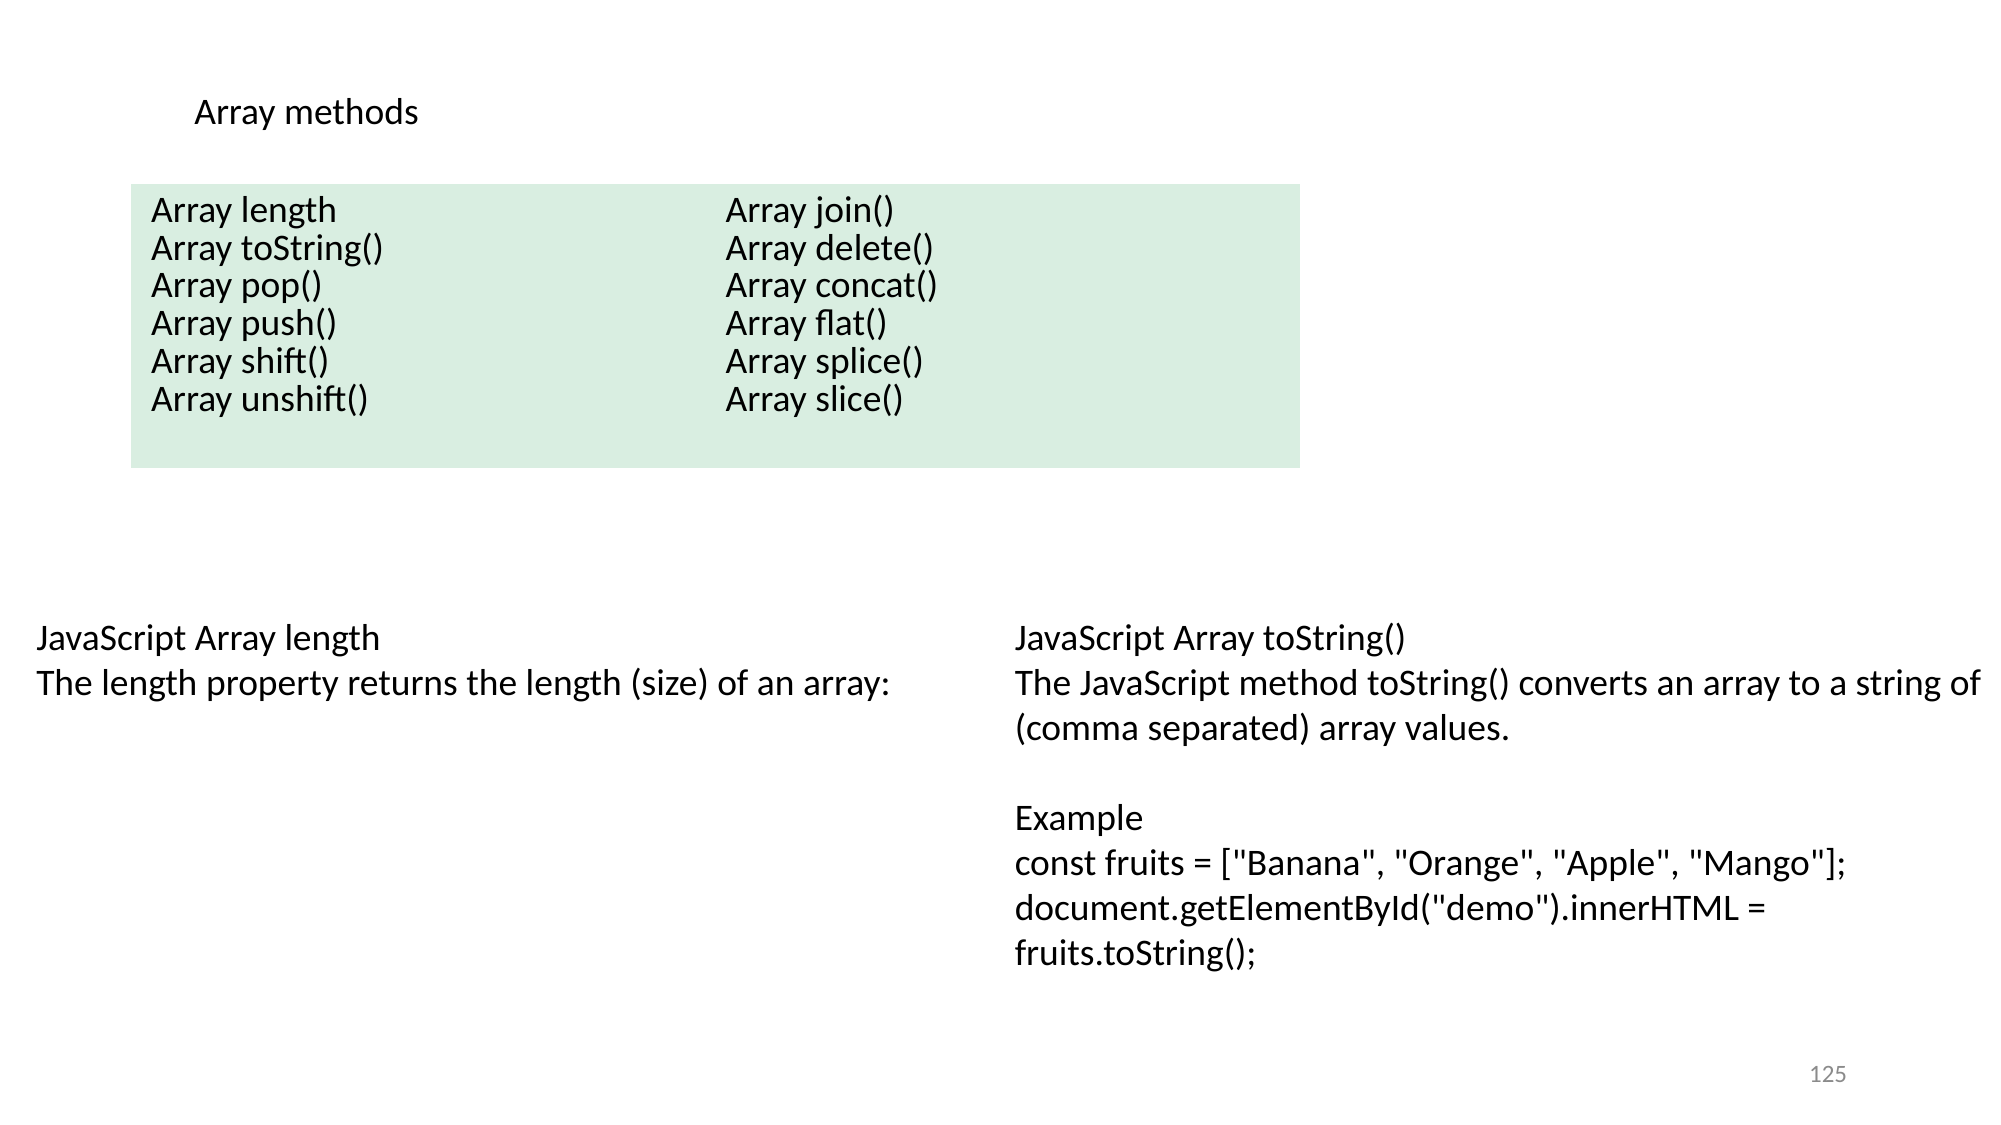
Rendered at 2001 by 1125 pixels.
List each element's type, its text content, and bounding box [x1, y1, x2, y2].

table_header Array join() Array delete() Array concat() Array flat() Array splice() Array slice() [716, 184, 1300, 468]
table_header Array length Array toString() Array pop() Array push() Array shift() Array unshift() [131, 184, 716, 468]
slide_number 125 [1412, 1042, 1863, 1103]
text_box Array methods [179, 79, 1158, 140]
text_box JavaScript Array length The length property returns the length (size) of an array: [21, 605, 999, 711]
text_box JavaScript Array toString() The JavaScript method toString() converts an array to a string of (comma separated) array values. Example const fruits = ["Banana", "Orange", "Apple", "Mango"]; document.getElementById("demo").innerHTML = fruits.toString(); [999, 605, 2000, 981]
